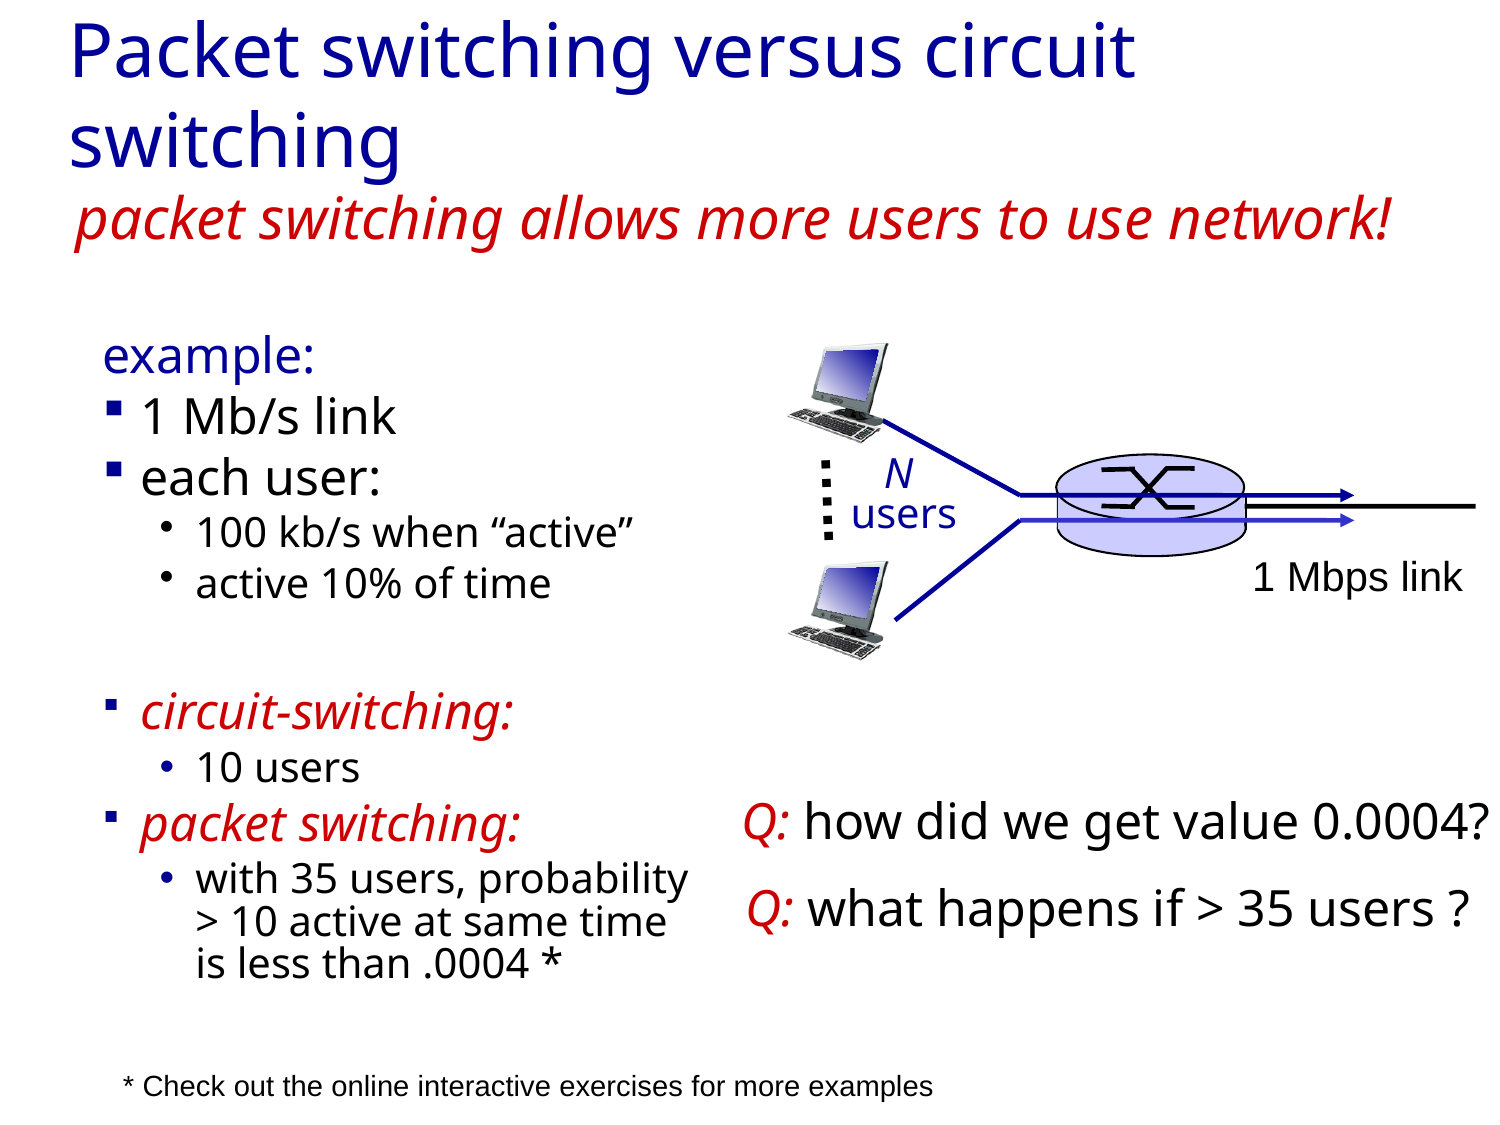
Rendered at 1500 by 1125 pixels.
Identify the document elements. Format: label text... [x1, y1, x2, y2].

text_box 1 Mbps link [1237, 541, 1479, 607]
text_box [762, 556, 892, 669]
text_box * Check out the online interactive exercises for more examples [108, 1060, 950, 1110]
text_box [1055, 454, 1246, 557]
list example: 1 Mb/s link each user: 100 kb/s when “active” active 10% of time circuit-switching: 10 users packet switching: with 35 users, probability > 10 active at same time is less than .0004 * [87, 324, 713, 1088]
text_box ….. [802, 460, 892, 555]
title Packet switching versus circuit switching [53, 29, 1366, 156]
list packet switching allows more users to use network! [60, 184, 1491, 285]
text_box N users [888, 449, 972, 545]
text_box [773, 781, 1459, 944]
text_box [1251, 489, 1355, 502]
text_box [1251, 514, 1355, 527]
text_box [761, 338, 891, 451]
